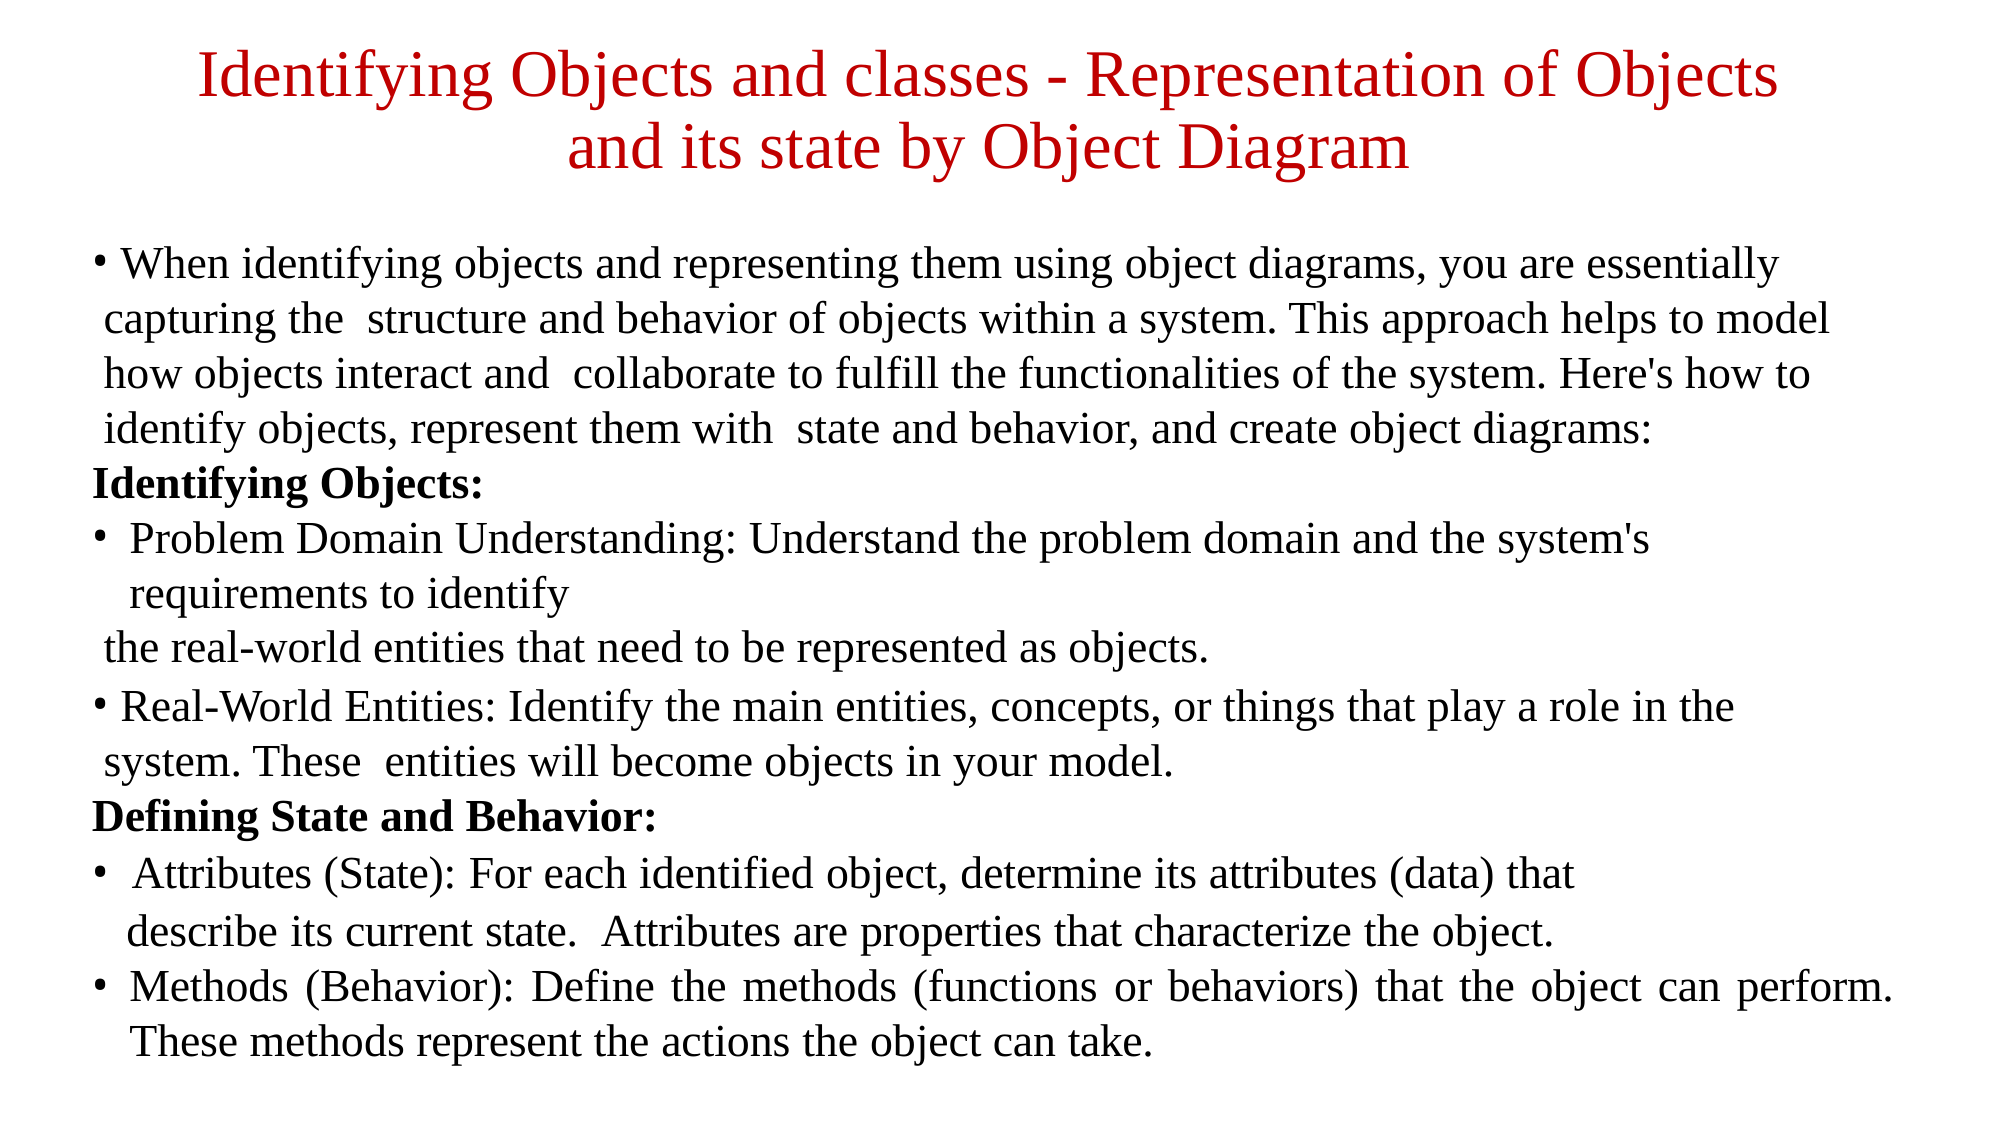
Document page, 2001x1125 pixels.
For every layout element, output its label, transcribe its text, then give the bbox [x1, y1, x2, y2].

title Identifying Objects and classes - Representation of Objects and its state by Object Diagram [174, 64, 1805, 238]
text_box When identifying objects and representing them using object diagrams, you are essentially capturing the structure and behavior of objects within a system. This approach helps to model how objects interact and collaborate to fulfill the functionalities of the system. Here's how to identify objects, represent them with state and behavior, and create object diagrams: Identifying Objects: Problem Domain Understanding: Understand the problem domain and the system's requirements to identify the real-world entities that need to be represented as objects. Real-World Entities: Identify the main entities, concepts, or things that play a role in the system. These entities will become objects in your model. Defining State and Behavior: Attributes (State): For each identified object, determine its attributes (data) that describe its current state. Attributes are properties that characterize the object. Methods (Behavior): Define the methods (functions or behaviors) that the object can perform. These methods represent the actions the object can take. [74, 224, 1950, 1074]
